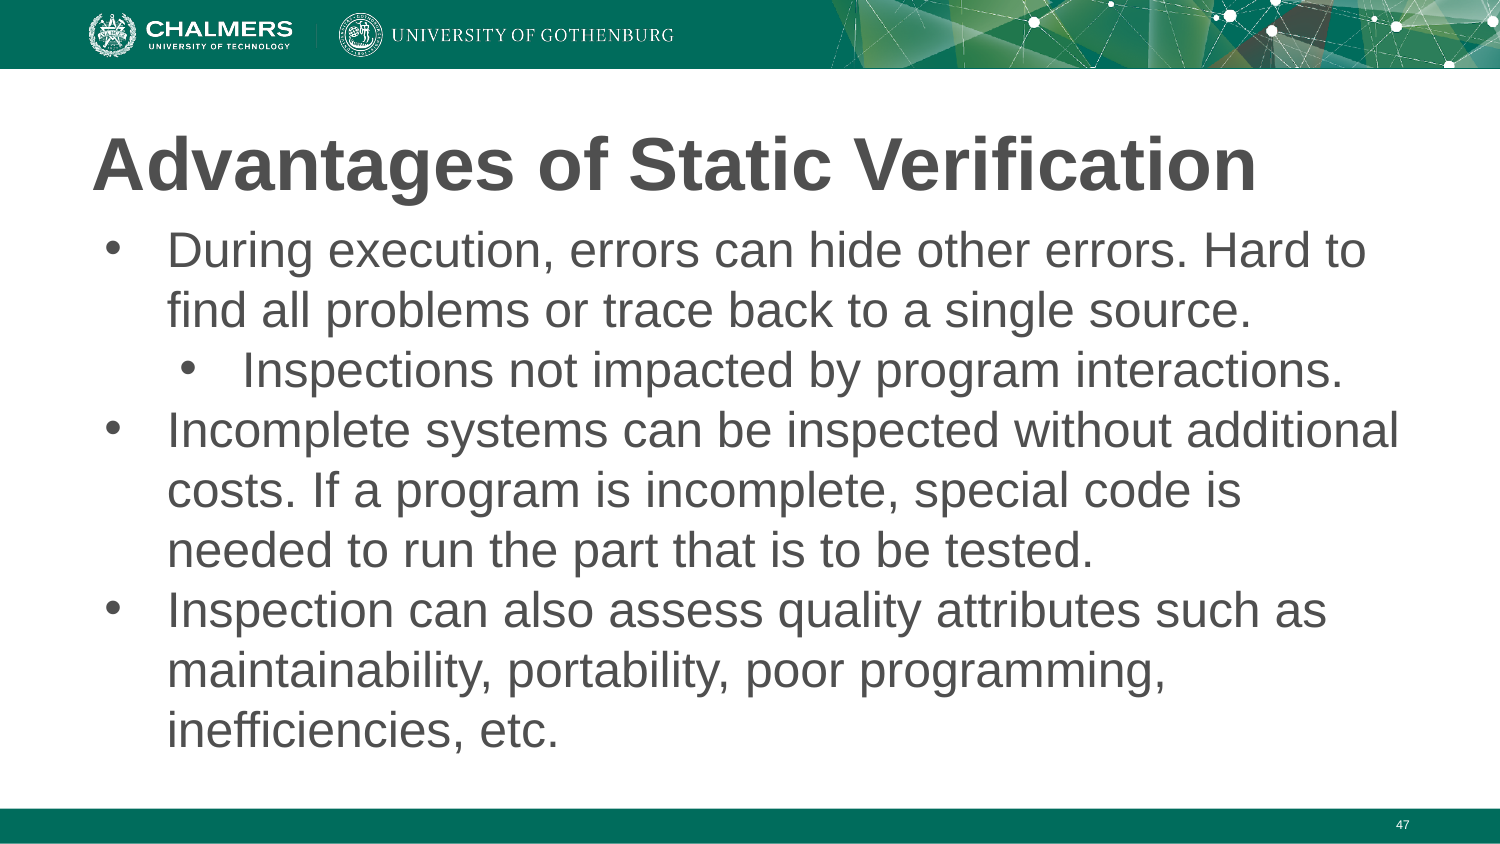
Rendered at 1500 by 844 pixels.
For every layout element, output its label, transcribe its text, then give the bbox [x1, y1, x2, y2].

list During execution, errors can hide other errors. Hard to find all problems or trace back to a single source. Inspections not impacted by program interactions. Incomplete systems can be inspected without additional costs. If a program is incomplete, special code is needed to run the part that is to be tested. Inspection can also assess quality attributes such as maintainability, portability, poor programming, inefficiencies, etc. [76, 210, 1425, 782]
slide_number ‹#› [1074, 809, 1425, 844]
title Advantages of Static Verification [76, 100, 1425, 210]
picture [759, 0, 1500, 68]
picture [64, 0, 696, 85]
